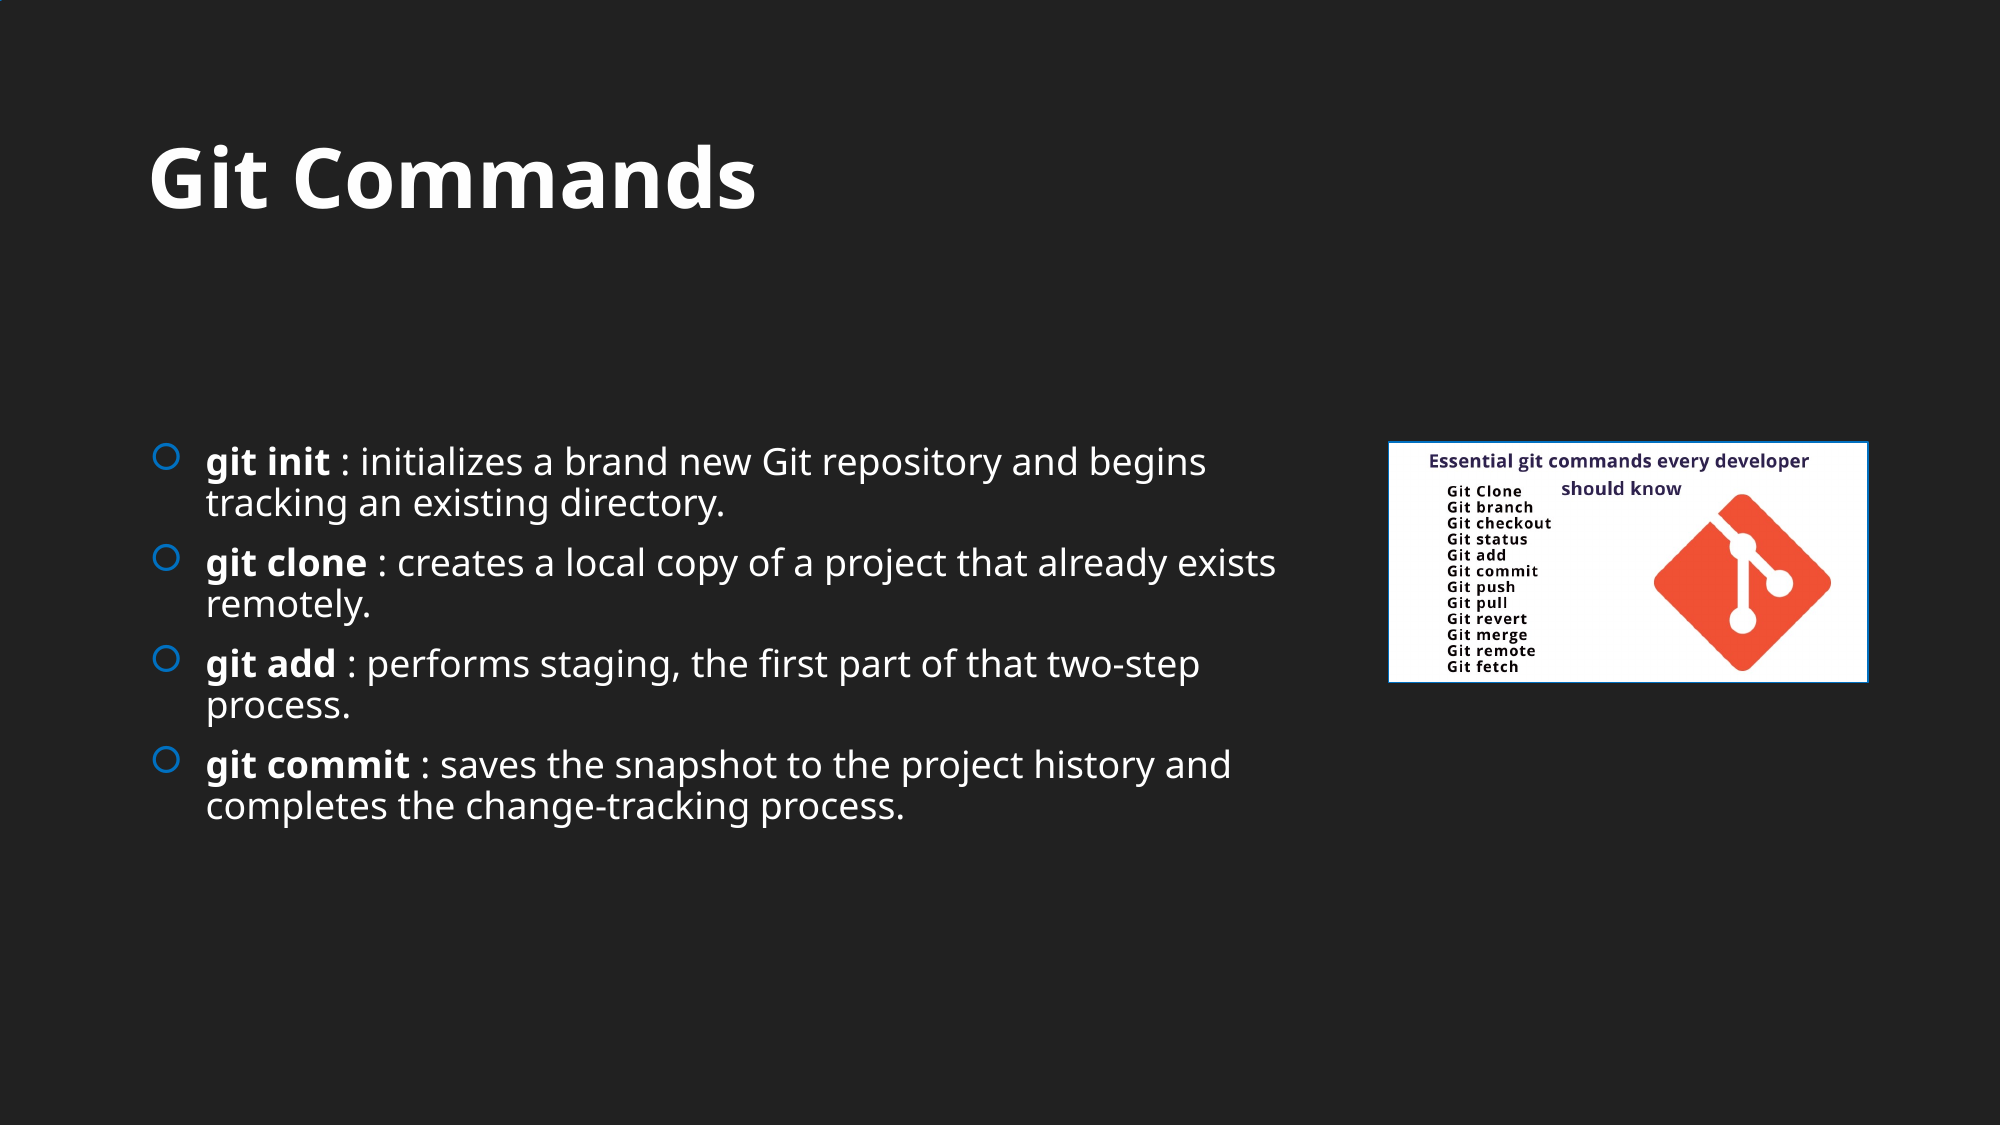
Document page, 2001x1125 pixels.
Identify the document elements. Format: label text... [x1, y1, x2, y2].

picture [1389, 442, 1868, 682]
title Git Commands [132, 73, 1868, 233]
text_box git init : initializes a brand new Git repository and begins tracking an existing directory. git clone : creates a local copy of a project that already exists remotely. git add : performs staging, the first part of that two-step process. git commit : saves the snapshot to the project history and completes the change-tracking process. [134, 395, 1316, 992]
